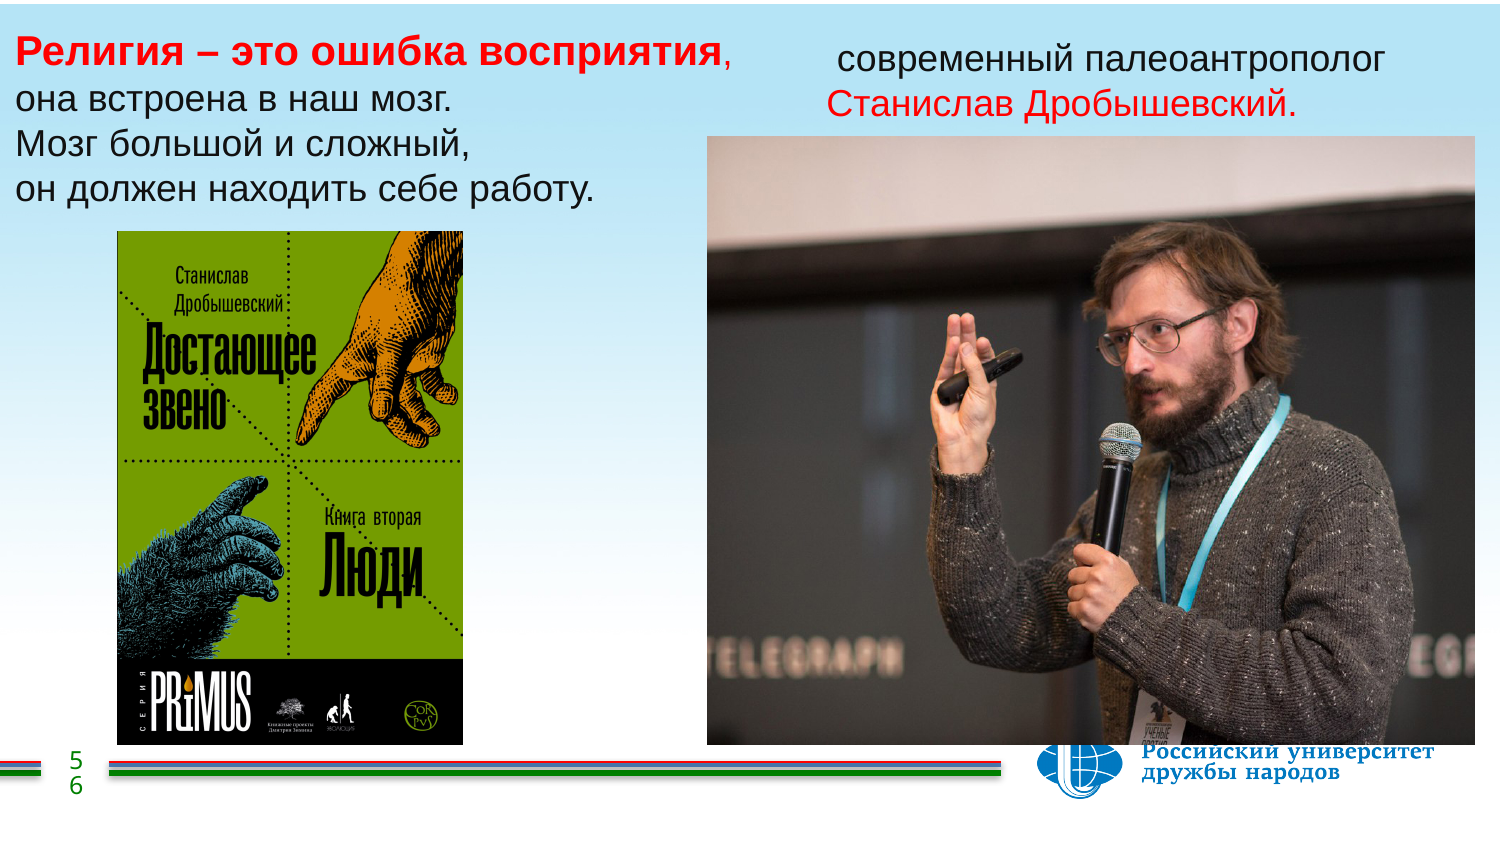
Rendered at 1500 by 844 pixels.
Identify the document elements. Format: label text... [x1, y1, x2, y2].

slide_number 56 [54, 749, 96, 784]
picture [0, 3, 1500, 799]
